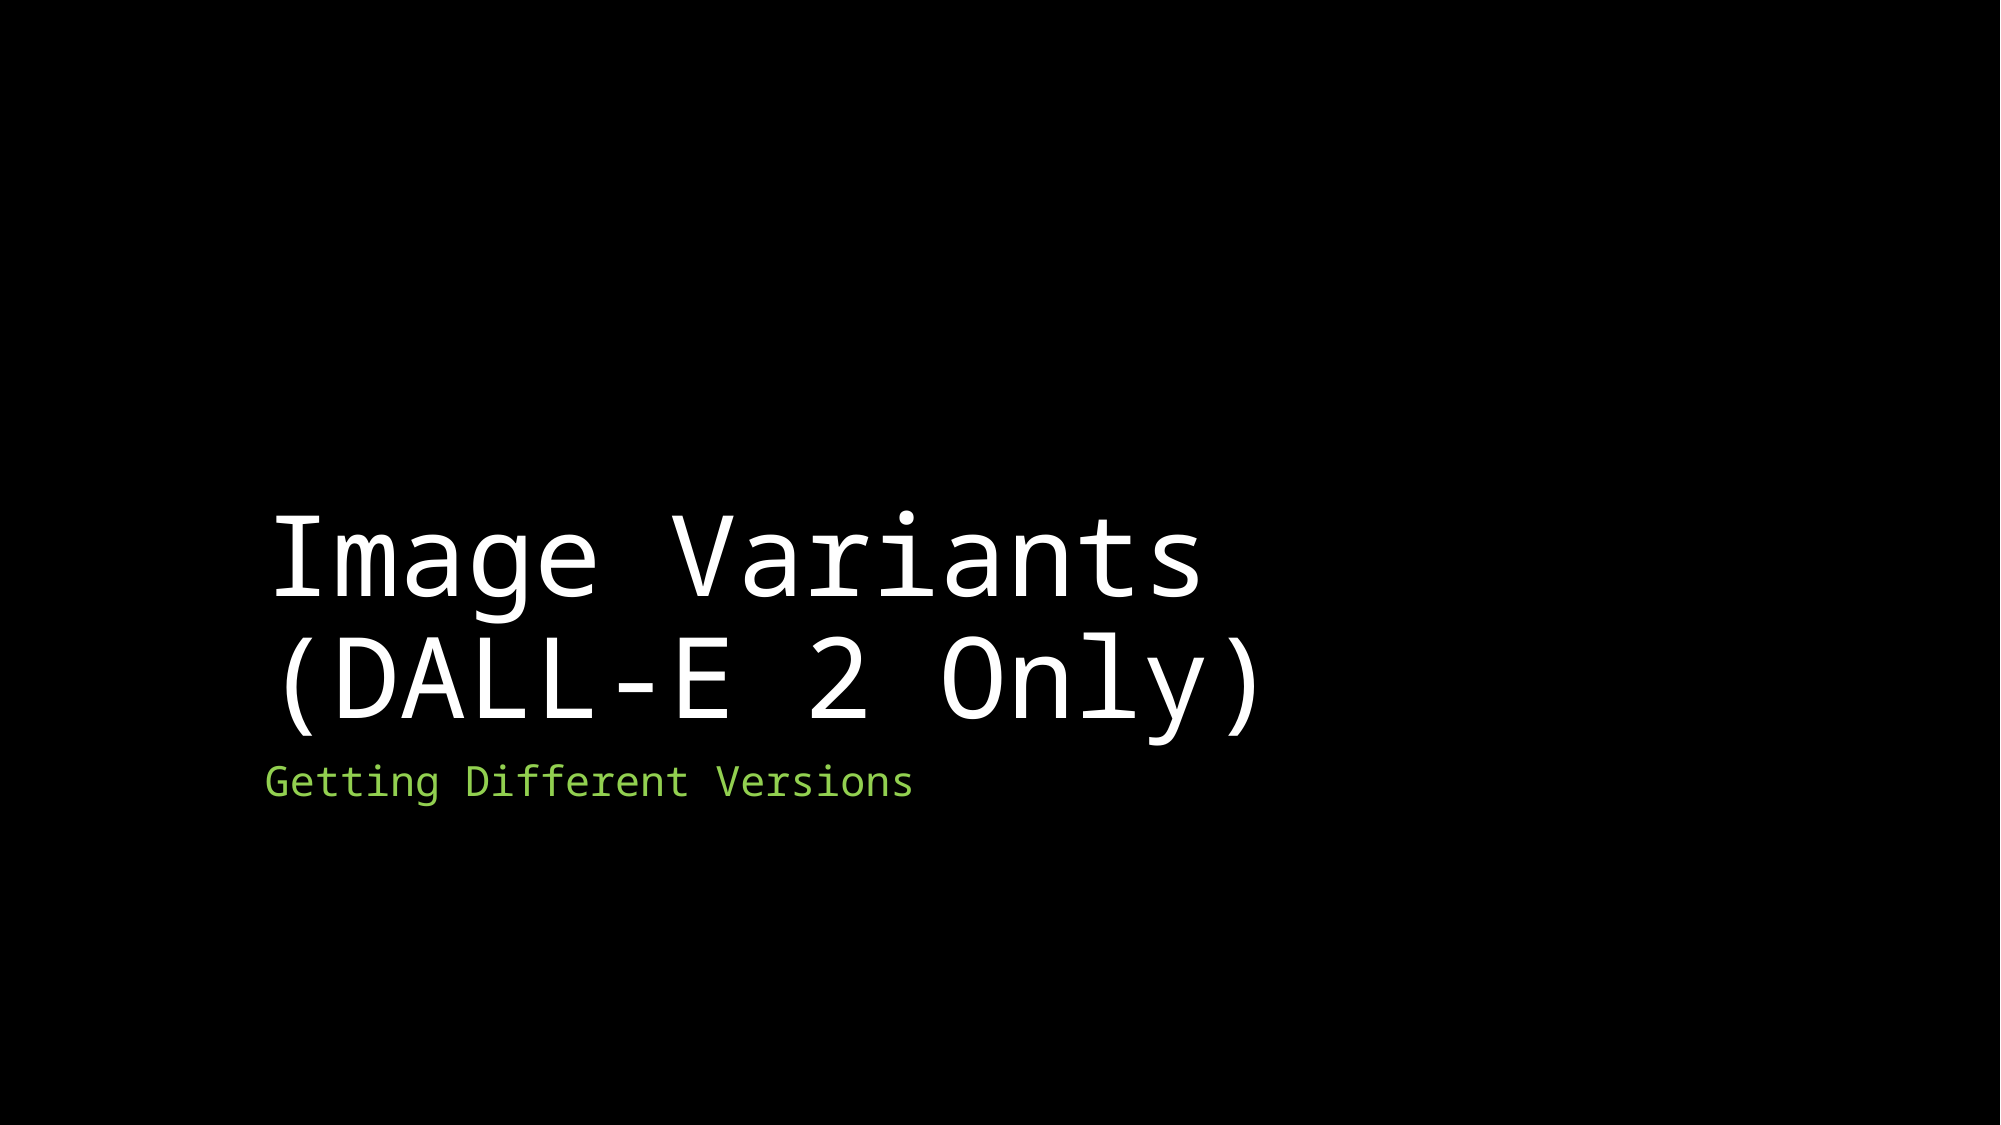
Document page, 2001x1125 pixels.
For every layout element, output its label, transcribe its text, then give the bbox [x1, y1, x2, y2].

title Image Variants (DALL-E 2 Only) [249, 299, 1750, 750]
list Getting Different Versions [249, 752, 1750, 1000]
